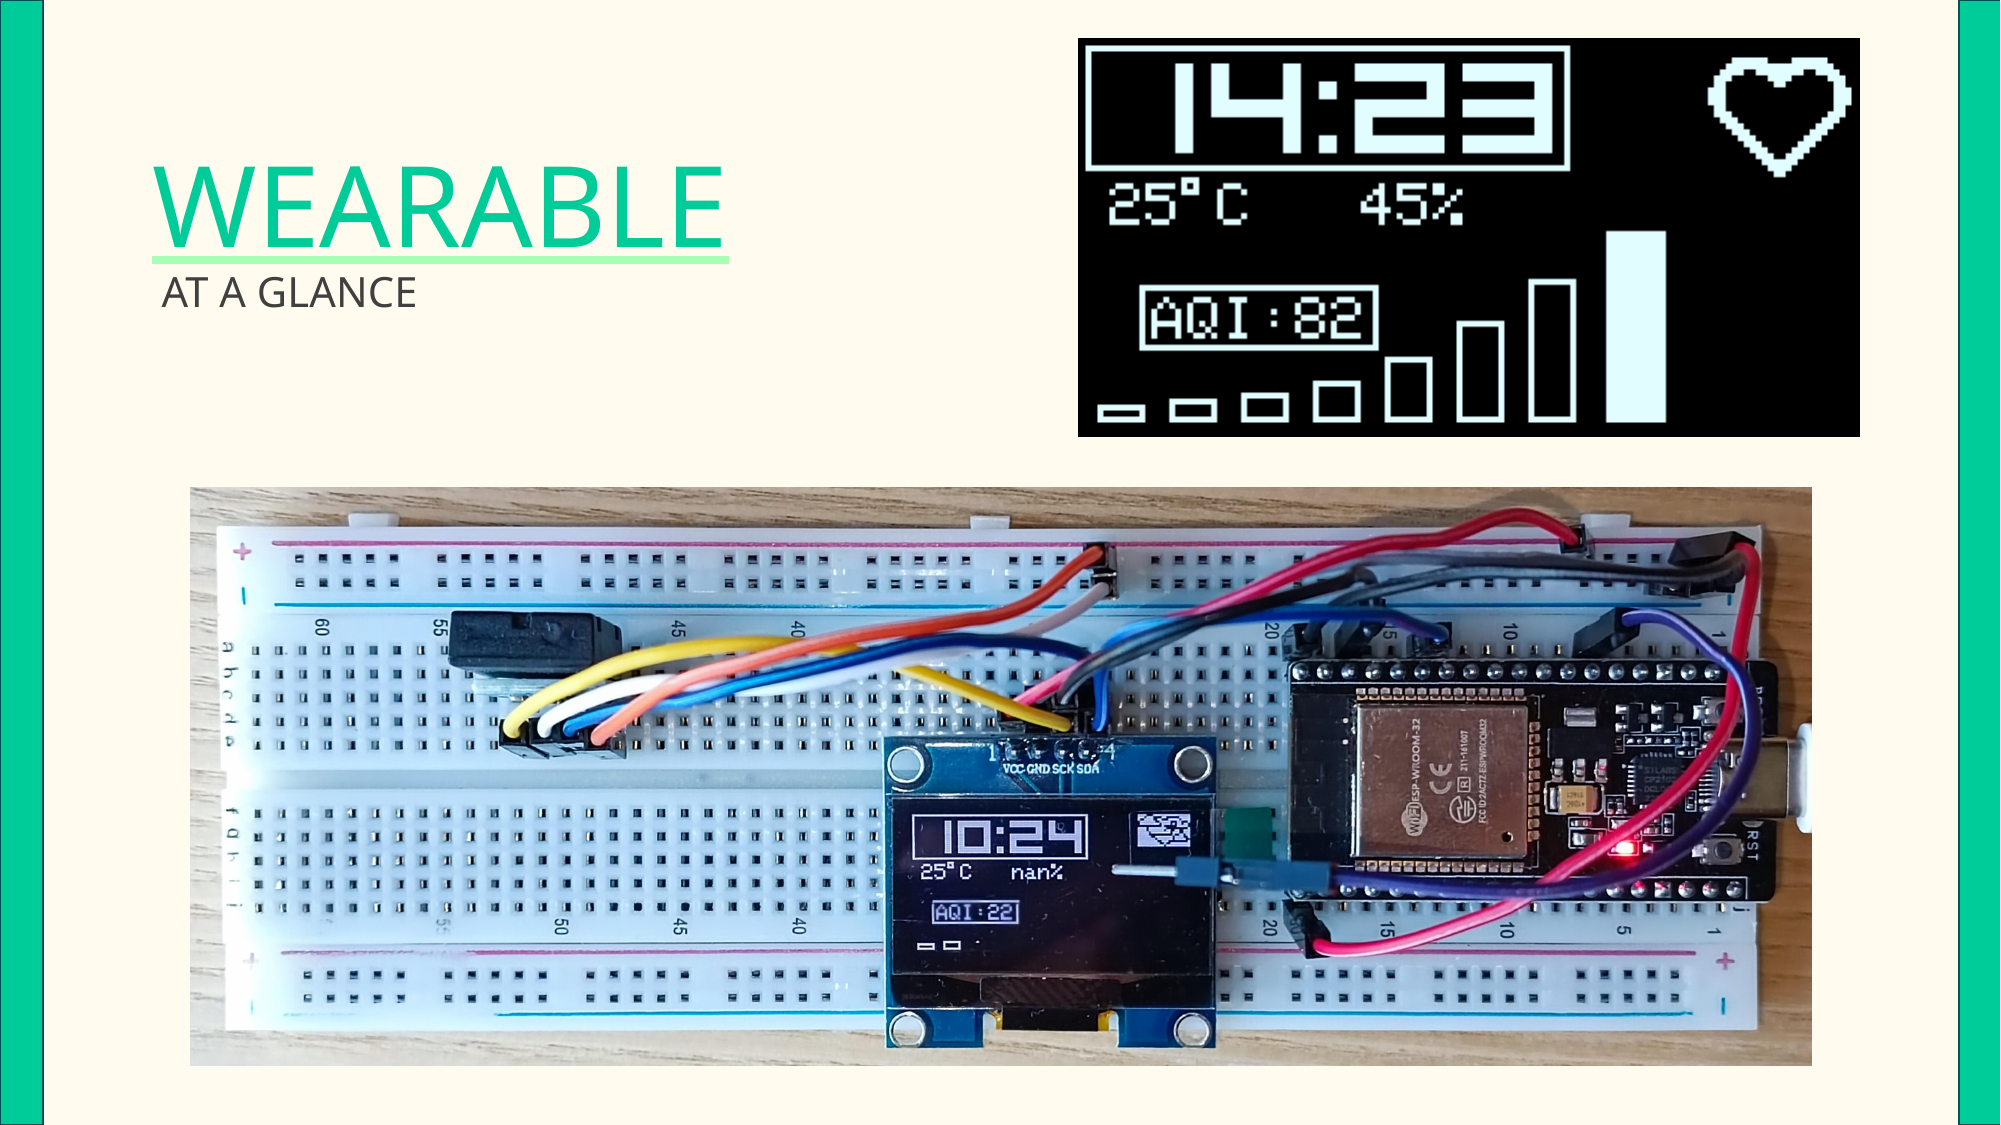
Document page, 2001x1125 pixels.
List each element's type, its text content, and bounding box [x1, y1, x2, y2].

picture [190, 487, 1812, 1066]
title WEARABLE [137, 59, 1078, 278]
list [1078, 38, 1860, 437]
text_box [0, 0, 44, 1125]
text_box AT A GLANCE [146, 258, 455, 324]
text_box [1958, 0, 2000, 1125]
